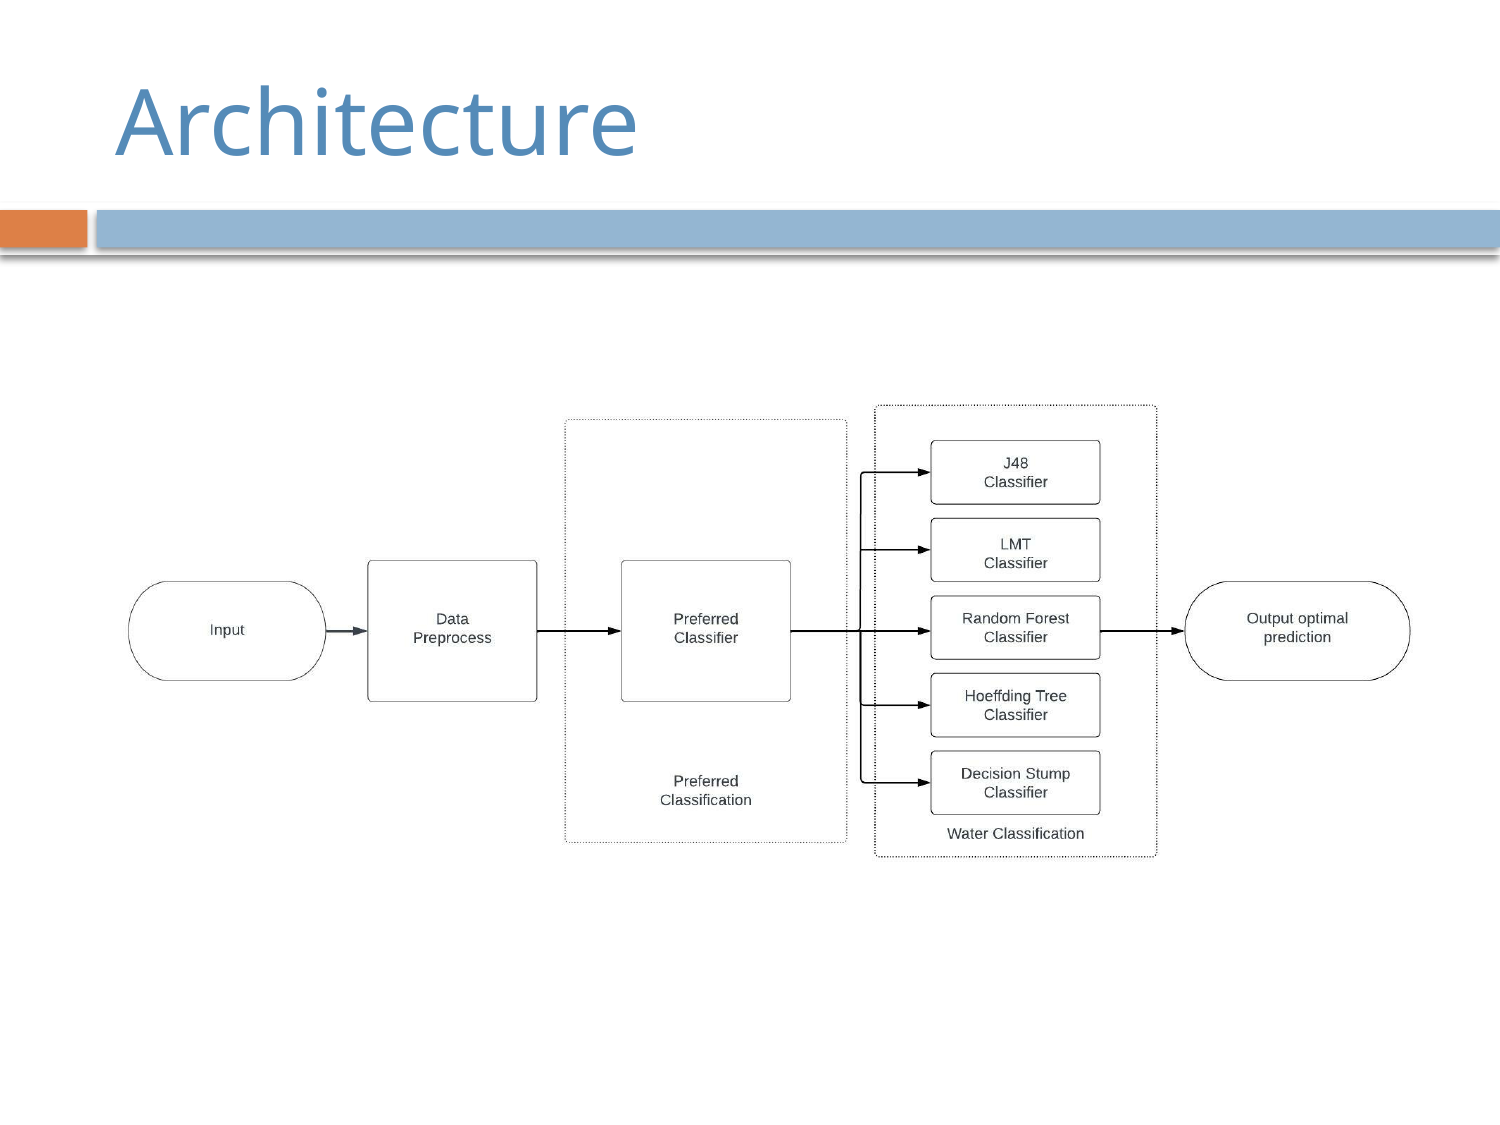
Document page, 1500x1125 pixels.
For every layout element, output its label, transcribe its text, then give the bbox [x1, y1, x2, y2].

title Architecture [100, 37, 1438, 200]
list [100, 376, 1439, 886]
